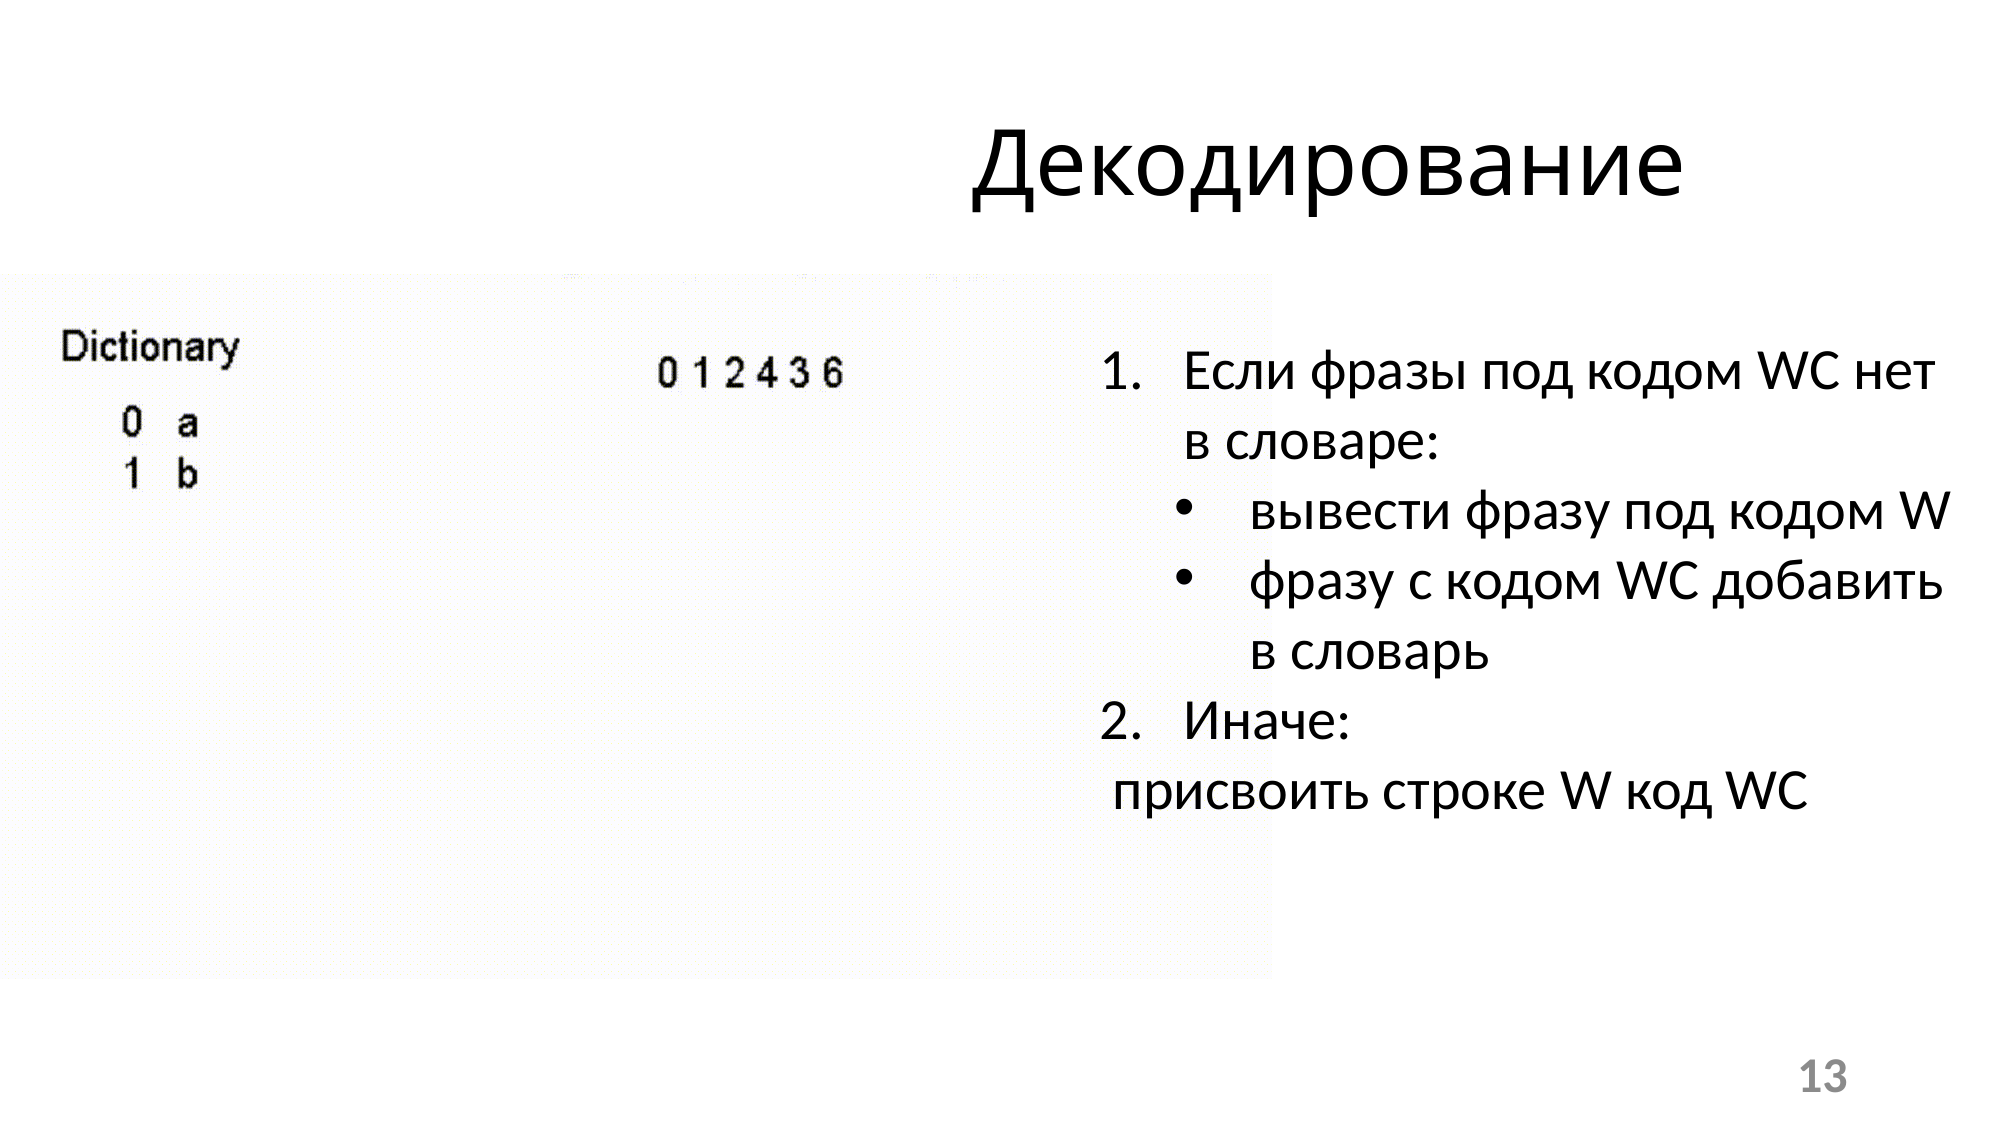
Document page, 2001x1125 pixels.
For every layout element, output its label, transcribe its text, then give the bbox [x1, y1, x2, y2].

slide_number 13 [1412, 1042, 1863, 1103]
text_box Если фразы под кодом WC нет в словаре: вывести фразу под кодом W фразу с кодом WС добавить в словарь Иначе: присвоить строке W код WС [1272, 323, 1975, 829]
title Декодирование [957, 57, 1788, 275]
picture [0, 274, 1272, 979]
